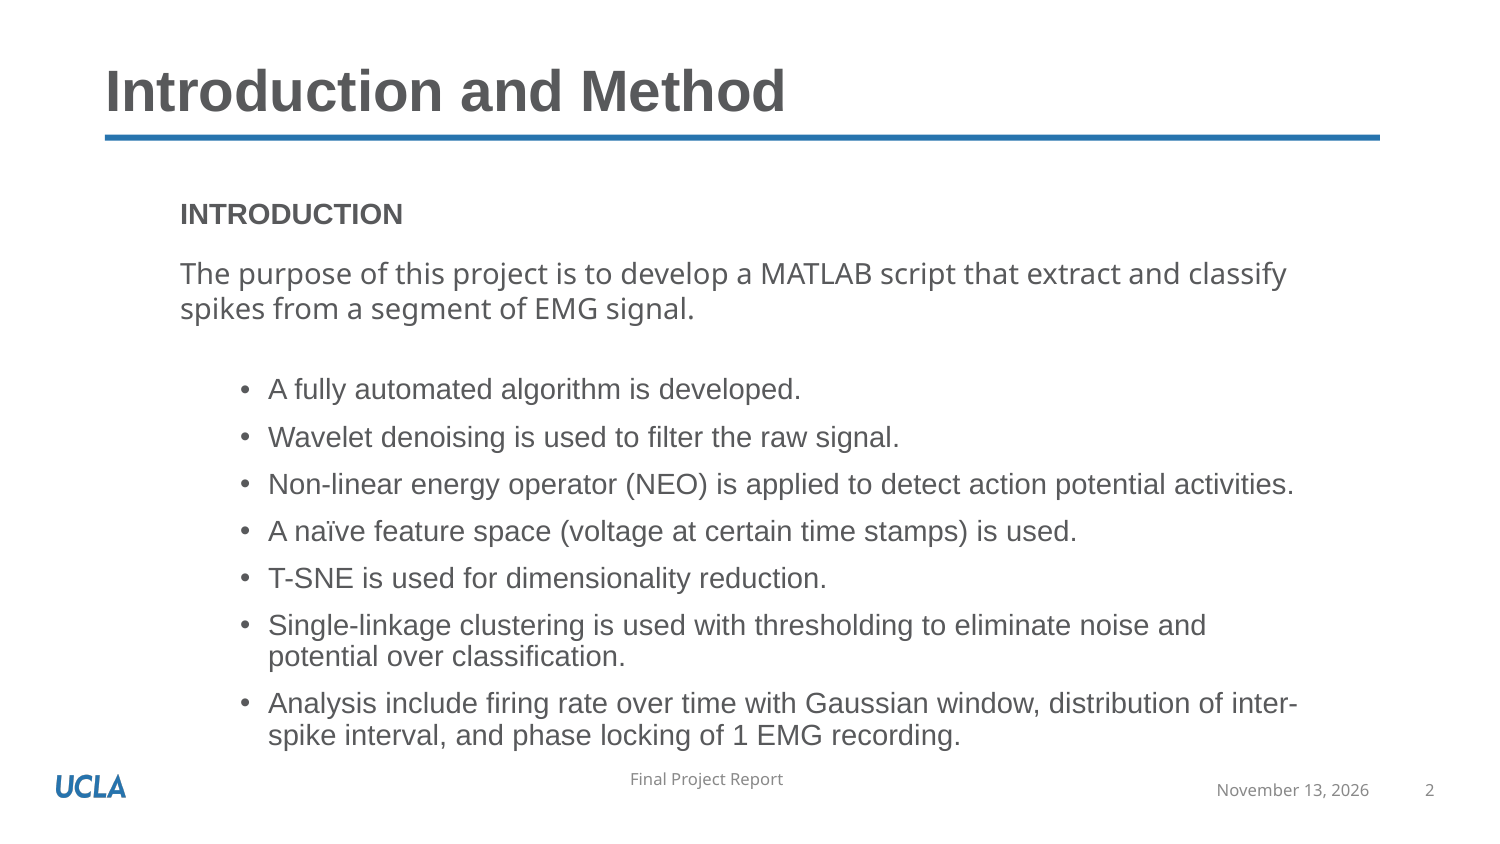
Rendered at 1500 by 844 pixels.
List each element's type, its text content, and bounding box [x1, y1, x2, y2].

title Introduction and Method [105, 60, 1380, 125]
list Introduction [180, 195, 1305, 231]
list The purpose of this project is to develop a MATLAB script that extract and classify spikes from a segment of EMG signal. [180, 255, 1305, 326]
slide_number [1305, 780, 1370, 840]
picture [56, 774, 126, 798]
list A fully automated algorithm is developed. Wavelet denoising is used to filter the raw signal. Non-linear energy operator (NEO) is applied to detect action potential activities. A naïve feature space (voltage at certain time stamps) is used. T-SNE is used for dimensionality reduction. Single-linkage clustering is used with thresholding to eliminate noise and potential over classification. Analysis include firing rate over time with Gaussian window, distribution of inter-spike interval, and phase locking of 1 EMG recording. [180, 375, 1305, 844]
slide_number 2 [1425, 780, 1500, 840]
